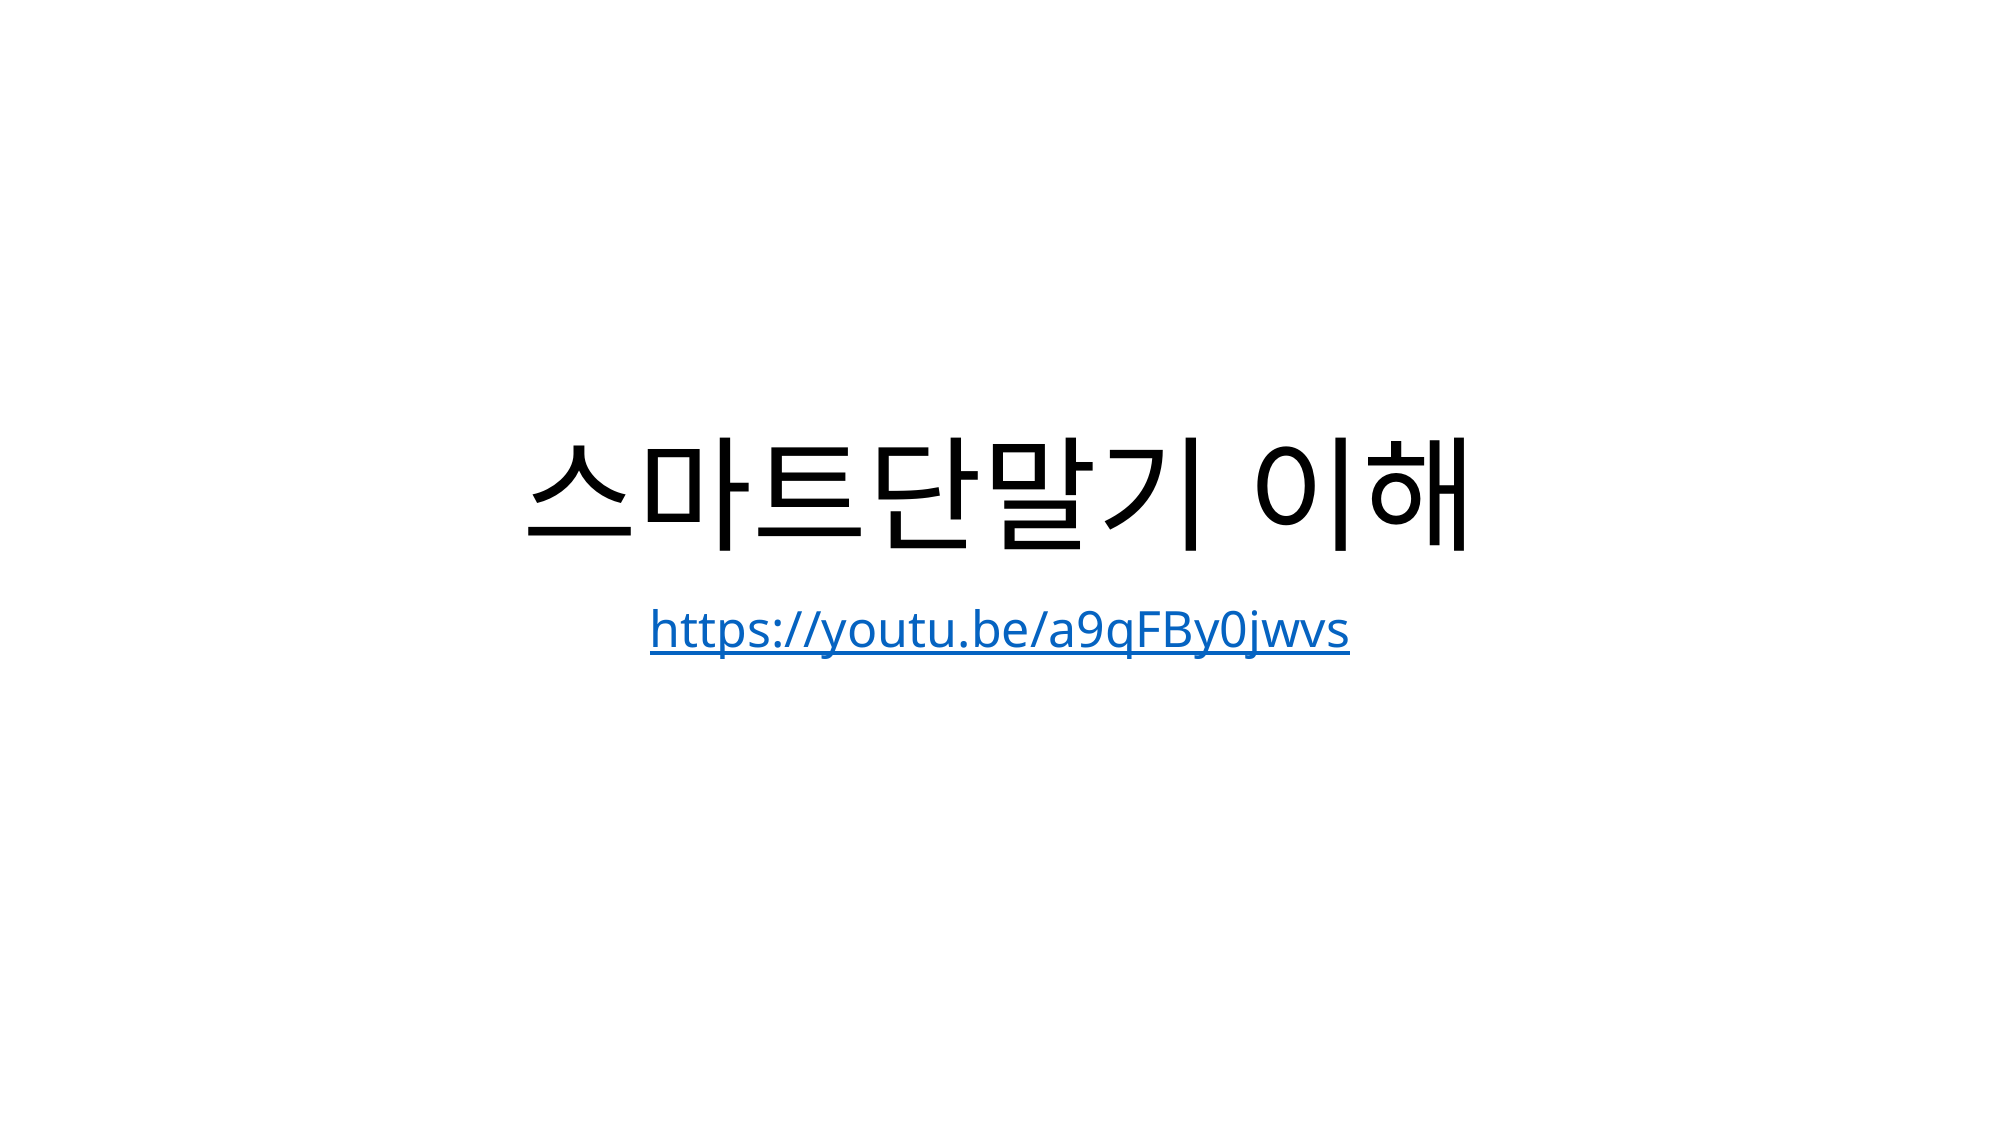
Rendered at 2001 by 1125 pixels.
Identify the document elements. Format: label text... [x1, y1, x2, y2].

subtitle https://youtu.be/a9qFBy0jwvs [249, 590, 1750, 863]
title 스마트단말기 이해 [249, 184, 1750, 576]
